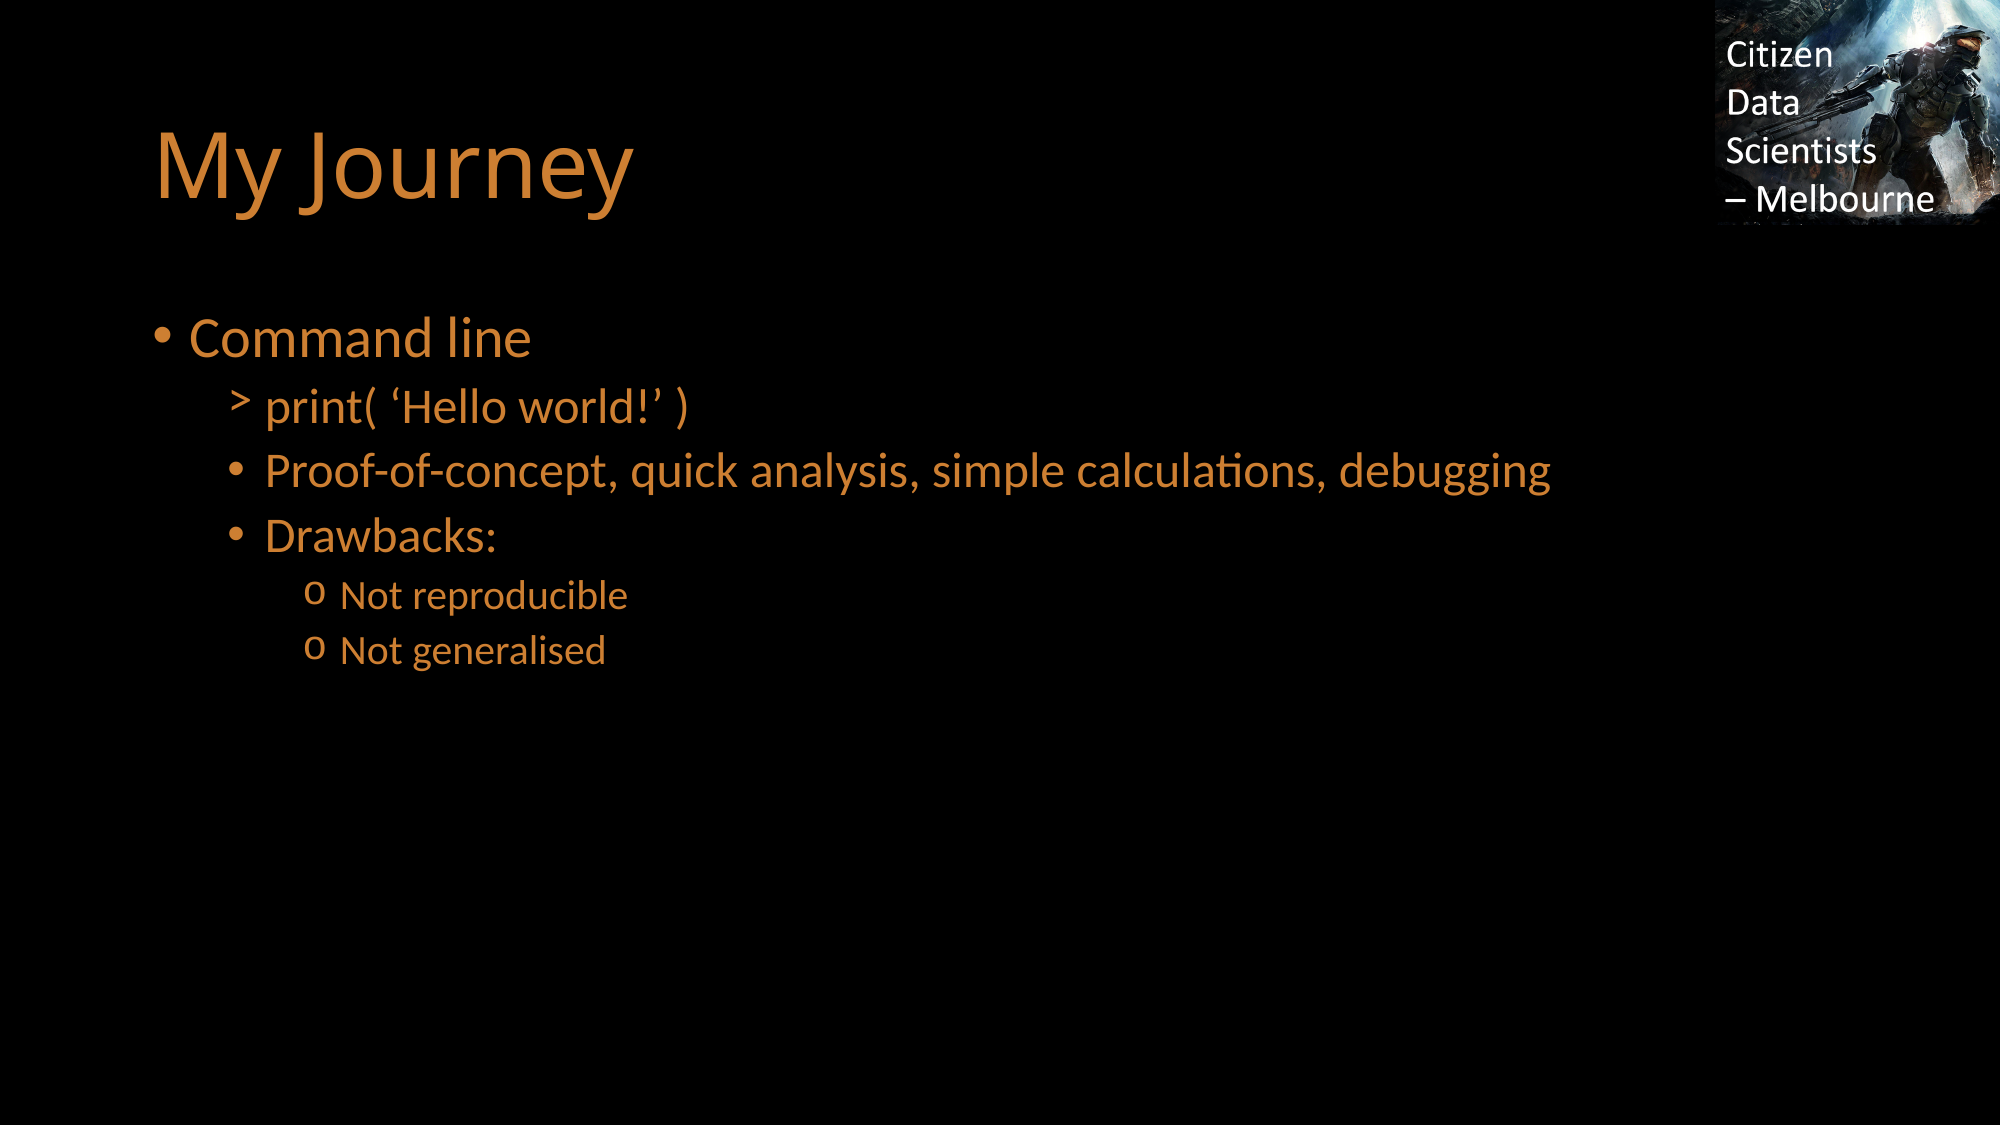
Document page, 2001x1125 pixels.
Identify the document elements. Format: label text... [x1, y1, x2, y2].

list Command line print( ‘Hello world!’ ) Proof-of-concept, quick analysis, simple calculations, debugging Drawbacks: Not reproducible Not generalised [137, 299, 1863, 1014]
title My Journey [137, 59, 1863, 278]
picture [1715, 0, 2000, 225]
